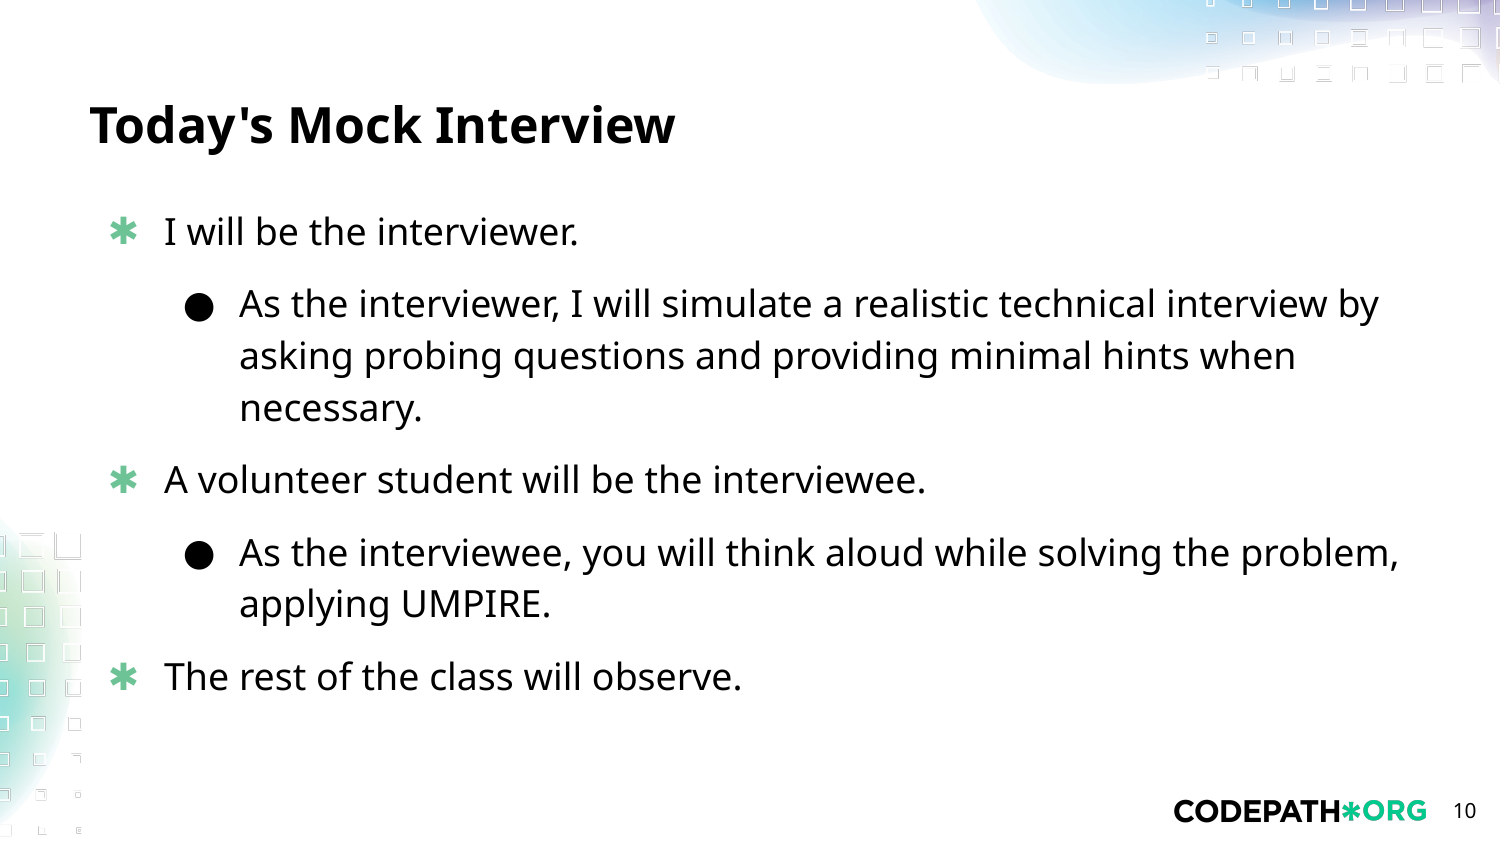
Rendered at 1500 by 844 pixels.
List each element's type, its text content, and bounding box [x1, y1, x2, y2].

picture [1173, 799, 1401, 823]
title Today's Mock Interview [74, 78, 1426, 173]
picture [950, 0, 1500, 96]
list I will be the interviewer. As the interviewer, I will simulate a realistic technical interview by asking probing questions and providing minimal hints when necessary. A volunteer student will be the interviewee. As the interviewee, you will think aloud while solving the problem, applying UMPIRE. The rest of the class will observe. [74, 185, 1426, 758]
slide_number ‹#› [1401, 786, 1492, 837]
picture [0, 451, 166, 844]
